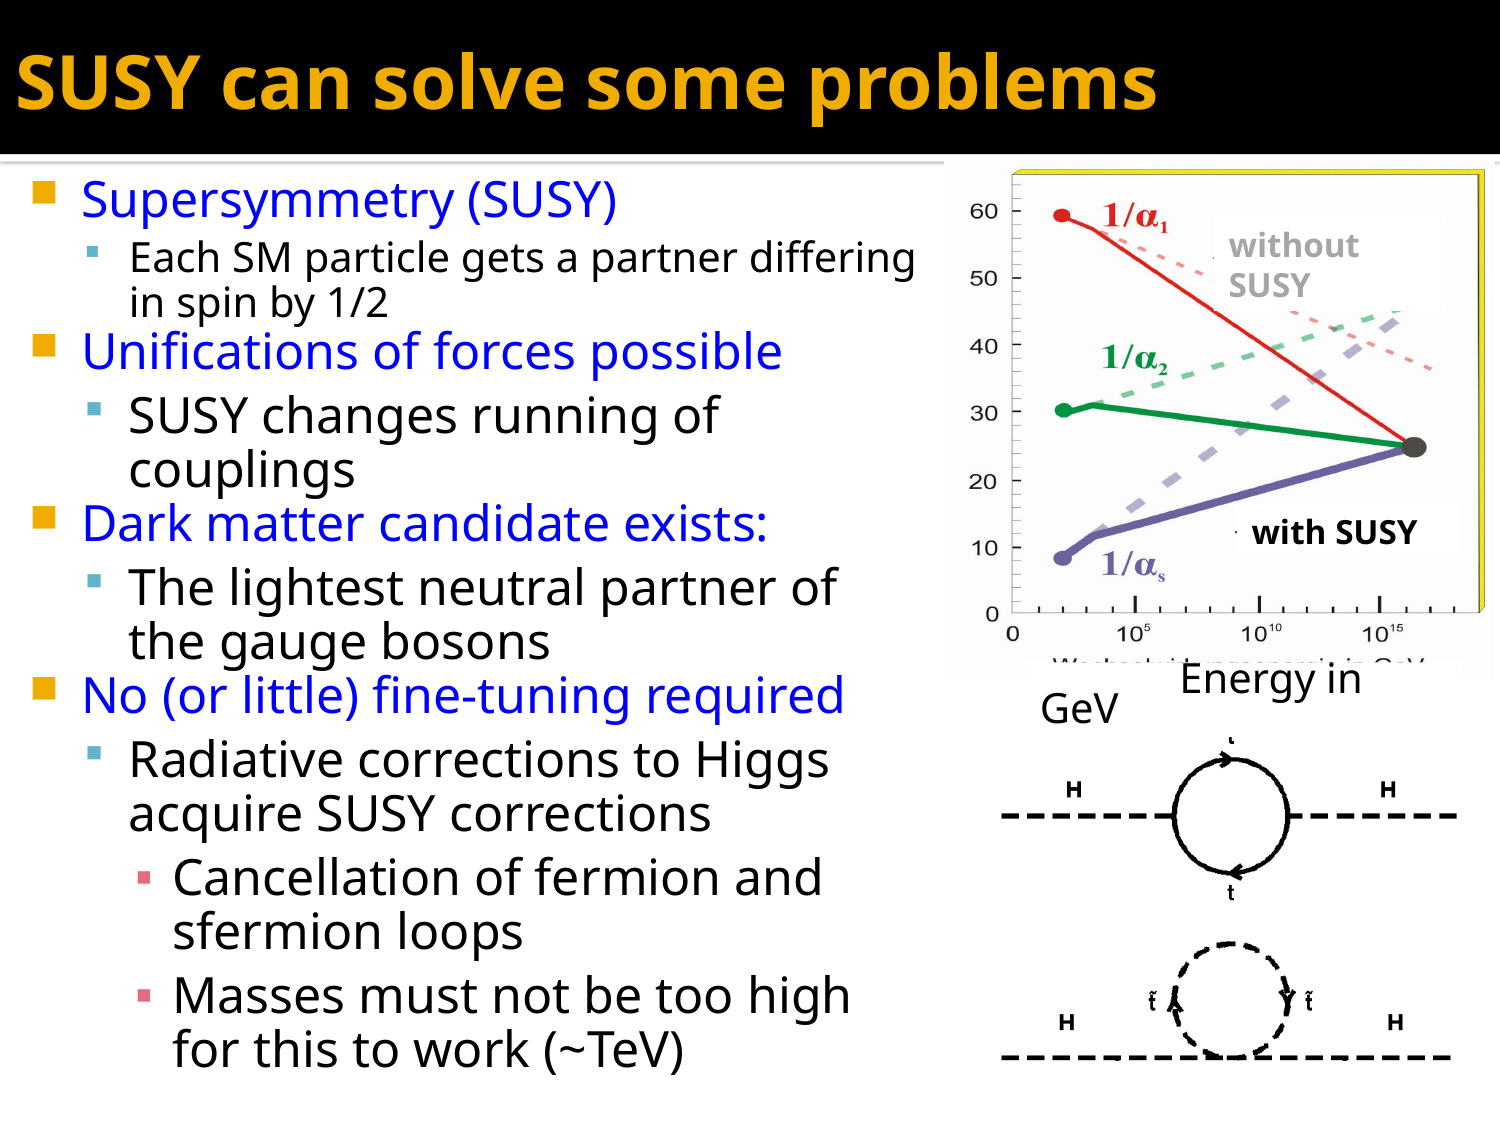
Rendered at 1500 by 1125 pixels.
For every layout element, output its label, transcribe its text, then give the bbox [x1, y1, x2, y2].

picture [962, 706, 1500, 1125]
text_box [944, 159, 1495, 679]
list Supersymmetry (SUSY) Each SM particle gets a partner differing in spin by 1/2 Unifications of forces possible SUSY changes running of couplings Dark matter candidate exists: The lightest neutral partner of the gauge bosons No (or little) fine-tuning required Radiative corrections to Higgs acquire SUSY corrections Cancellation of fermion and sfermion loops Masses must not be too high for this to work (~TeV) [0, 159, 935, 1103]
title SUSY can solve some problems [0, 0, 1500, 160]
text_box Energy in GeV [1024, 686, 1463, 704]
